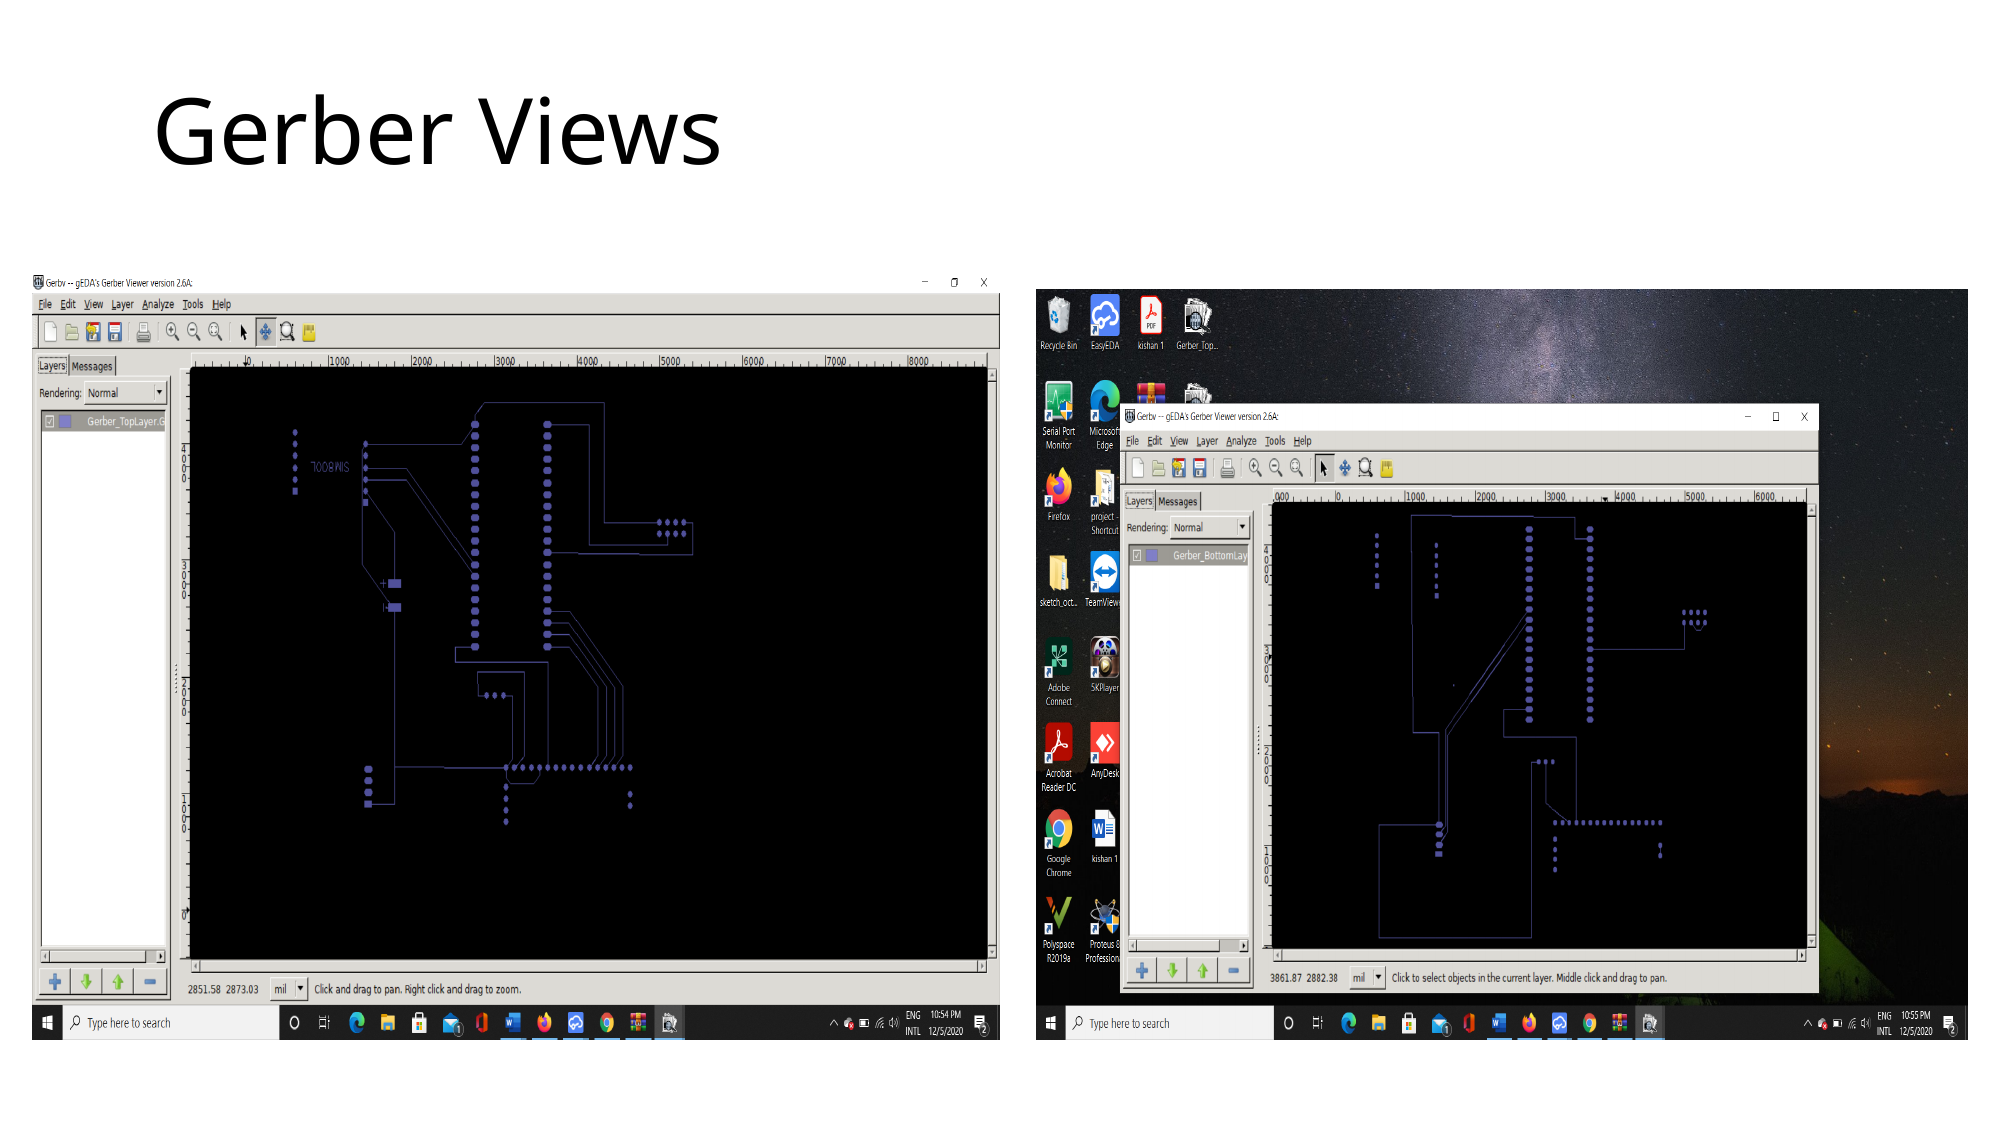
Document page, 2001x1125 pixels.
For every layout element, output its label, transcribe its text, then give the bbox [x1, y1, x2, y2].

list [32, 272, 1000, 1040]
title Gerber Views [137, 55, 1863, 216]
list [1036, 289, 1968, 1040]
